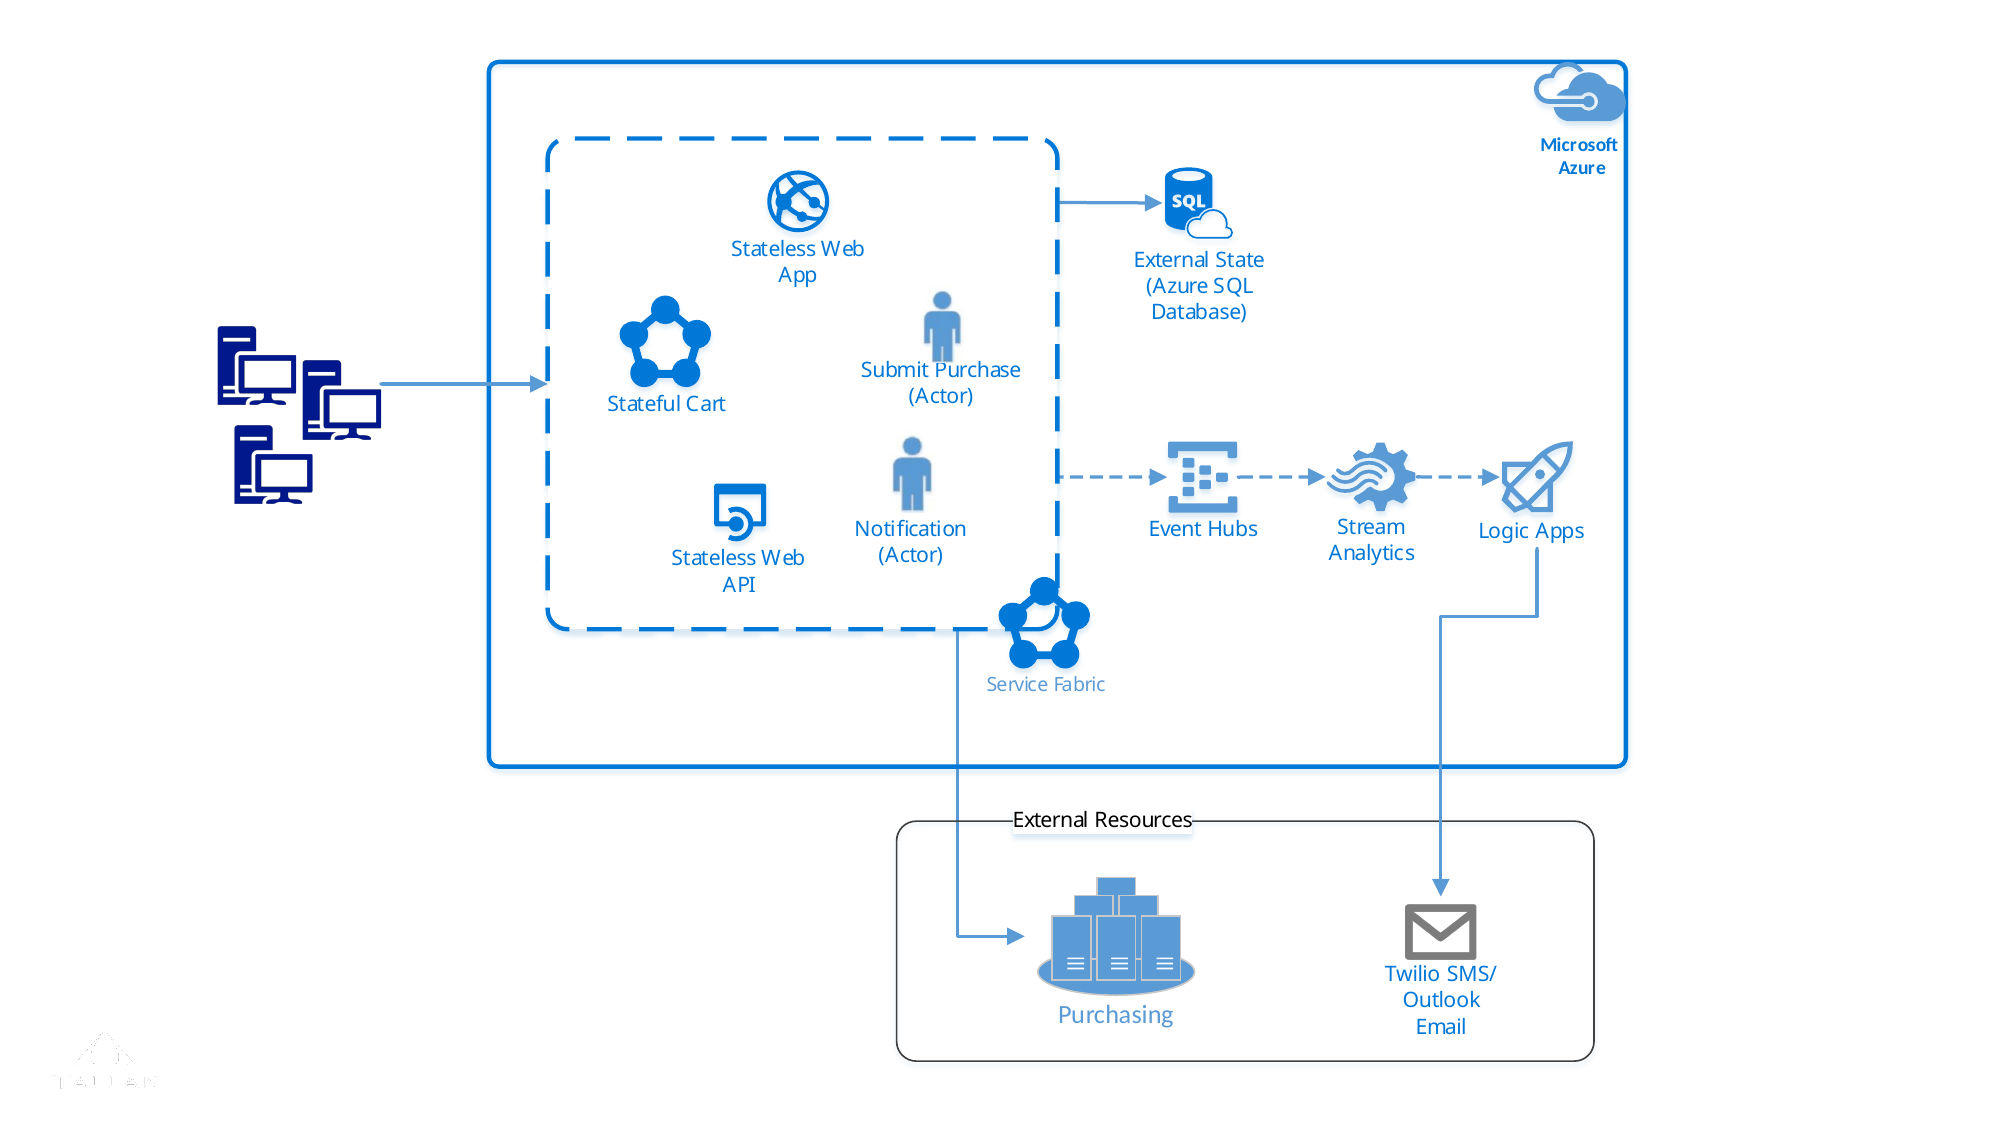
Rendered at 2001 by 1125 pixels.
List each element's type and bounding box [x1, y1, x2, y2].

picture [215, 55, 1635, 1073]
picture [52, 1031, 156, 1089]
